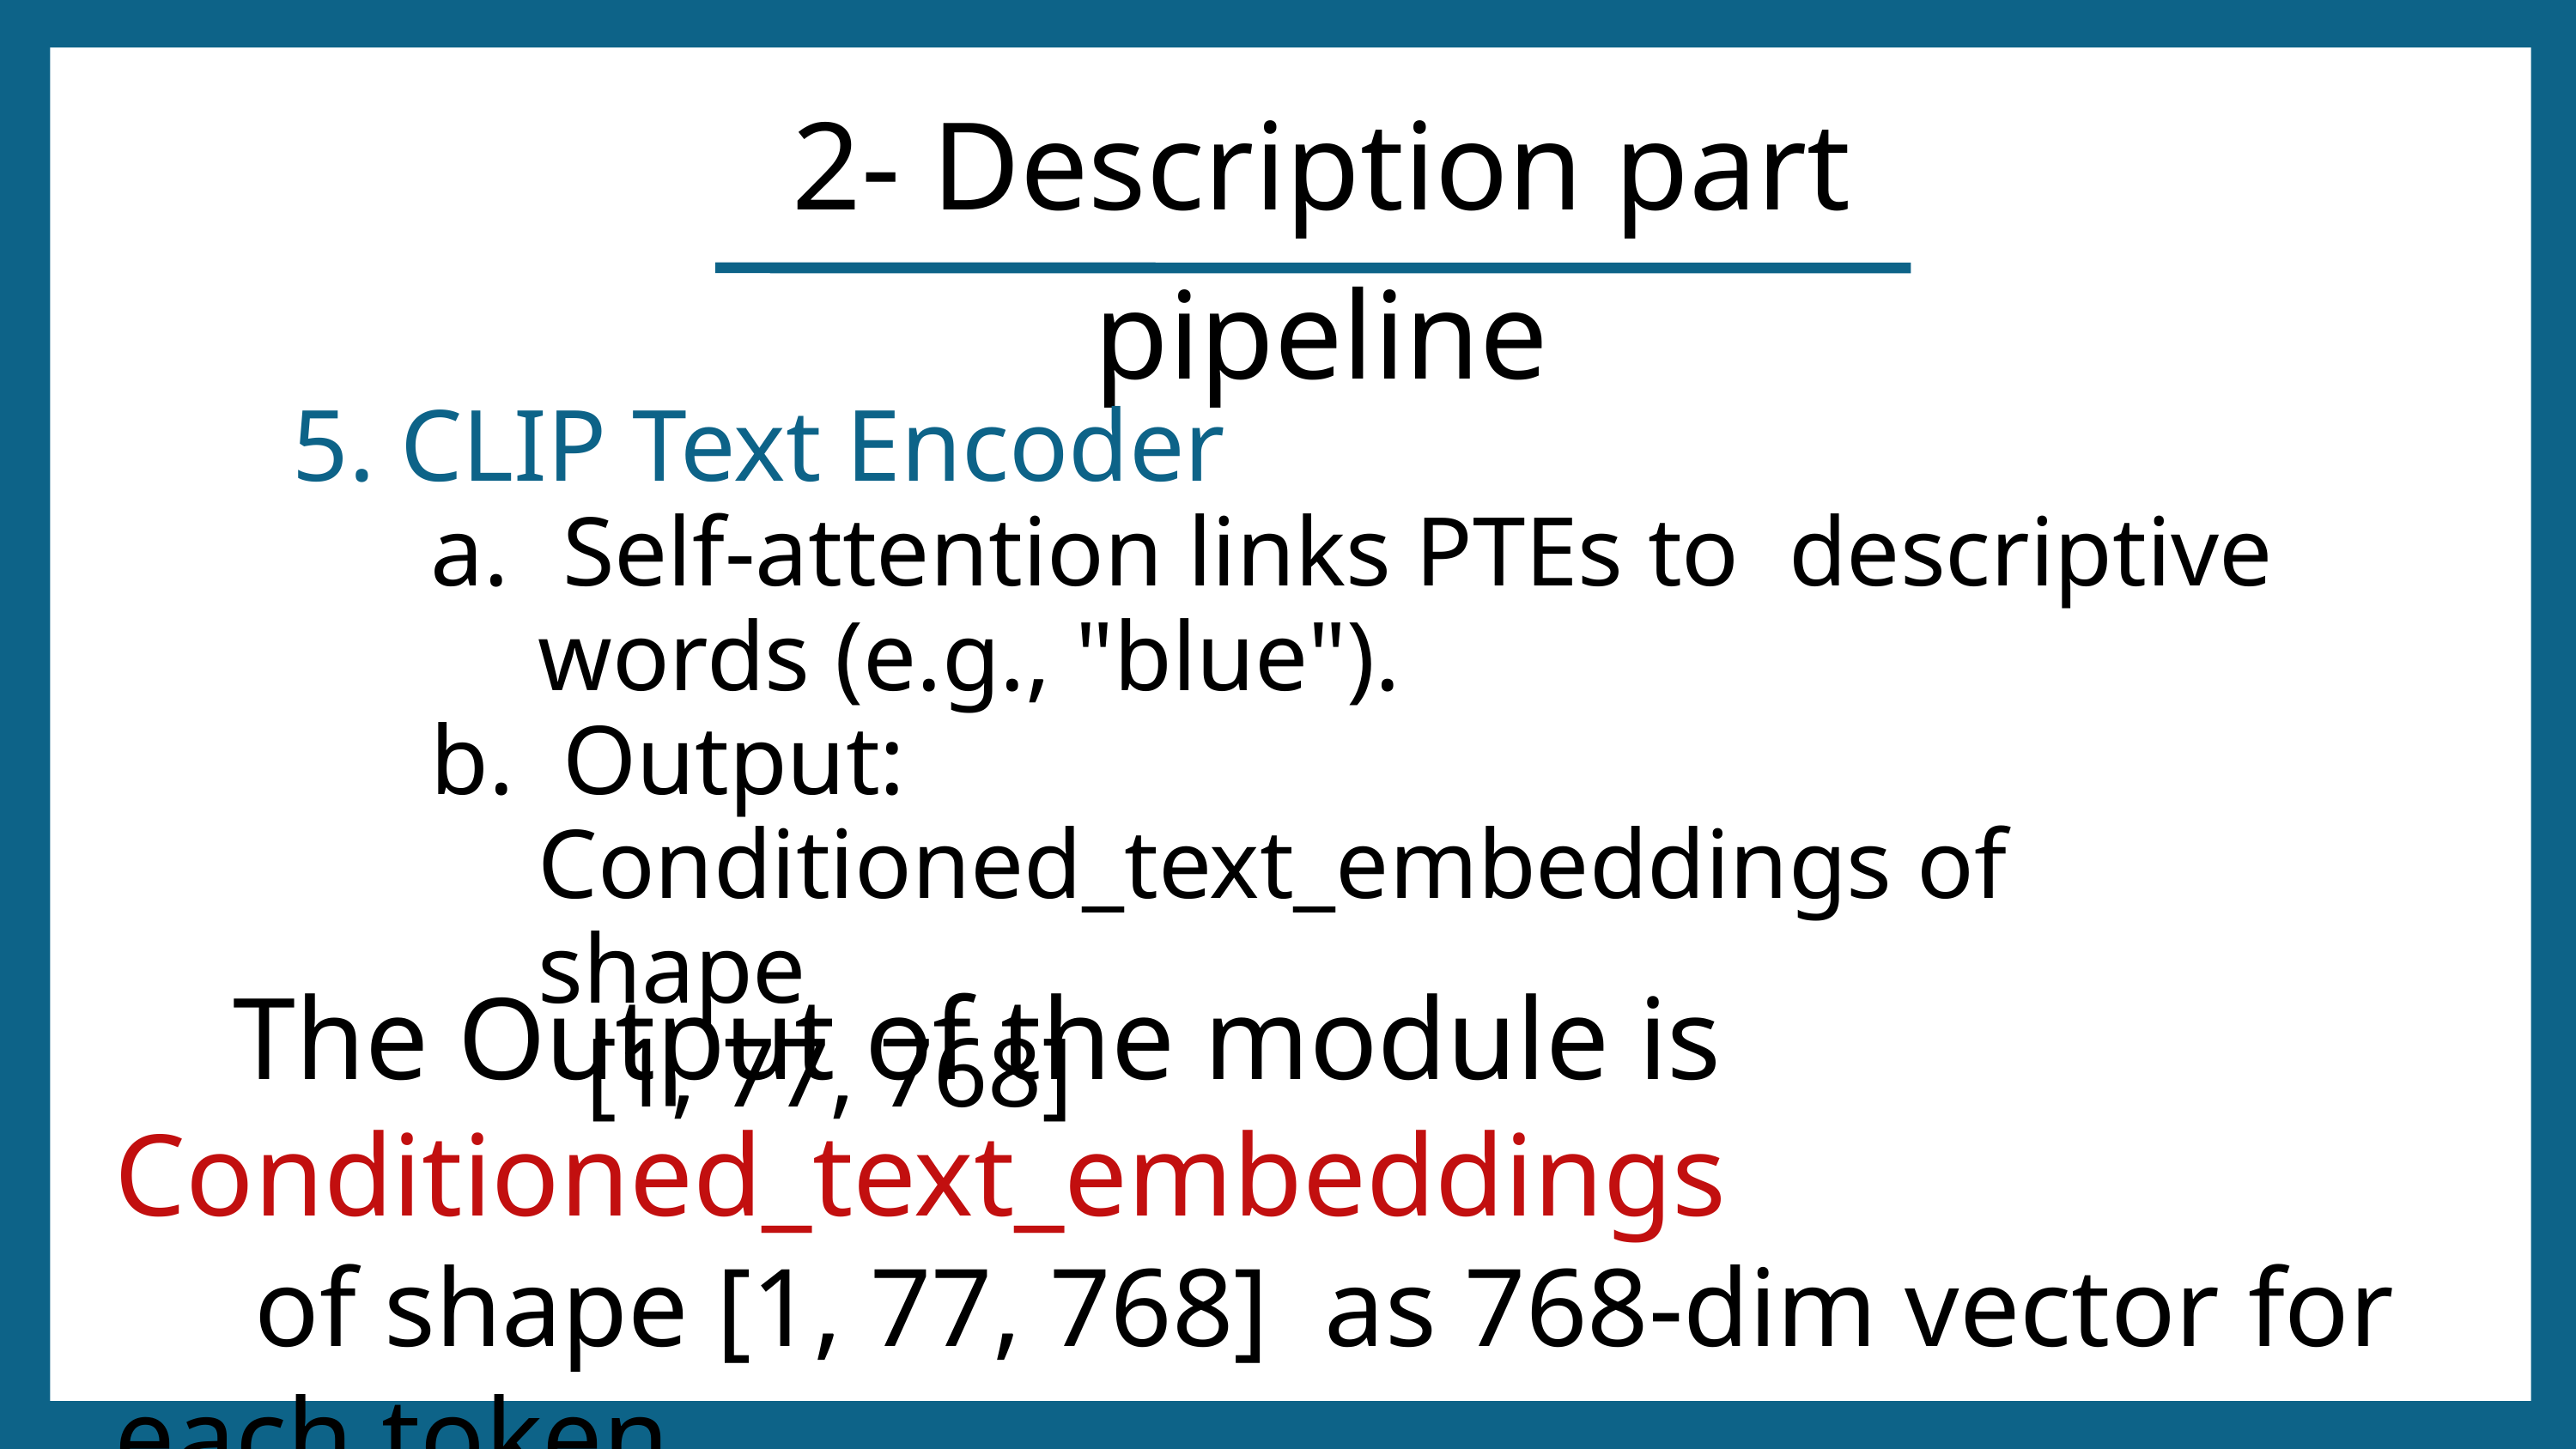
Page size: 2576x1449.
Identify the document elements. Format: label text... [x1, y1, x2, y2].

text_box The Output of the module is Conditioned_text_embeddings of shape [1, 77, 768] as 768-dim vector for each token [114, 965, 2467, 1449]
text_box 2- Description part pipeline [715, 64, 1929, 381]
text_box 5. CLIP Text Encoder Self-attention links PTEs to descriptive words (e.g., "blue"). Output: Conditioned_text_embeddings of shape [1, 77, 768] [216, 381, 2278, 965]
text_box [50, 47, 2531, 1401]
